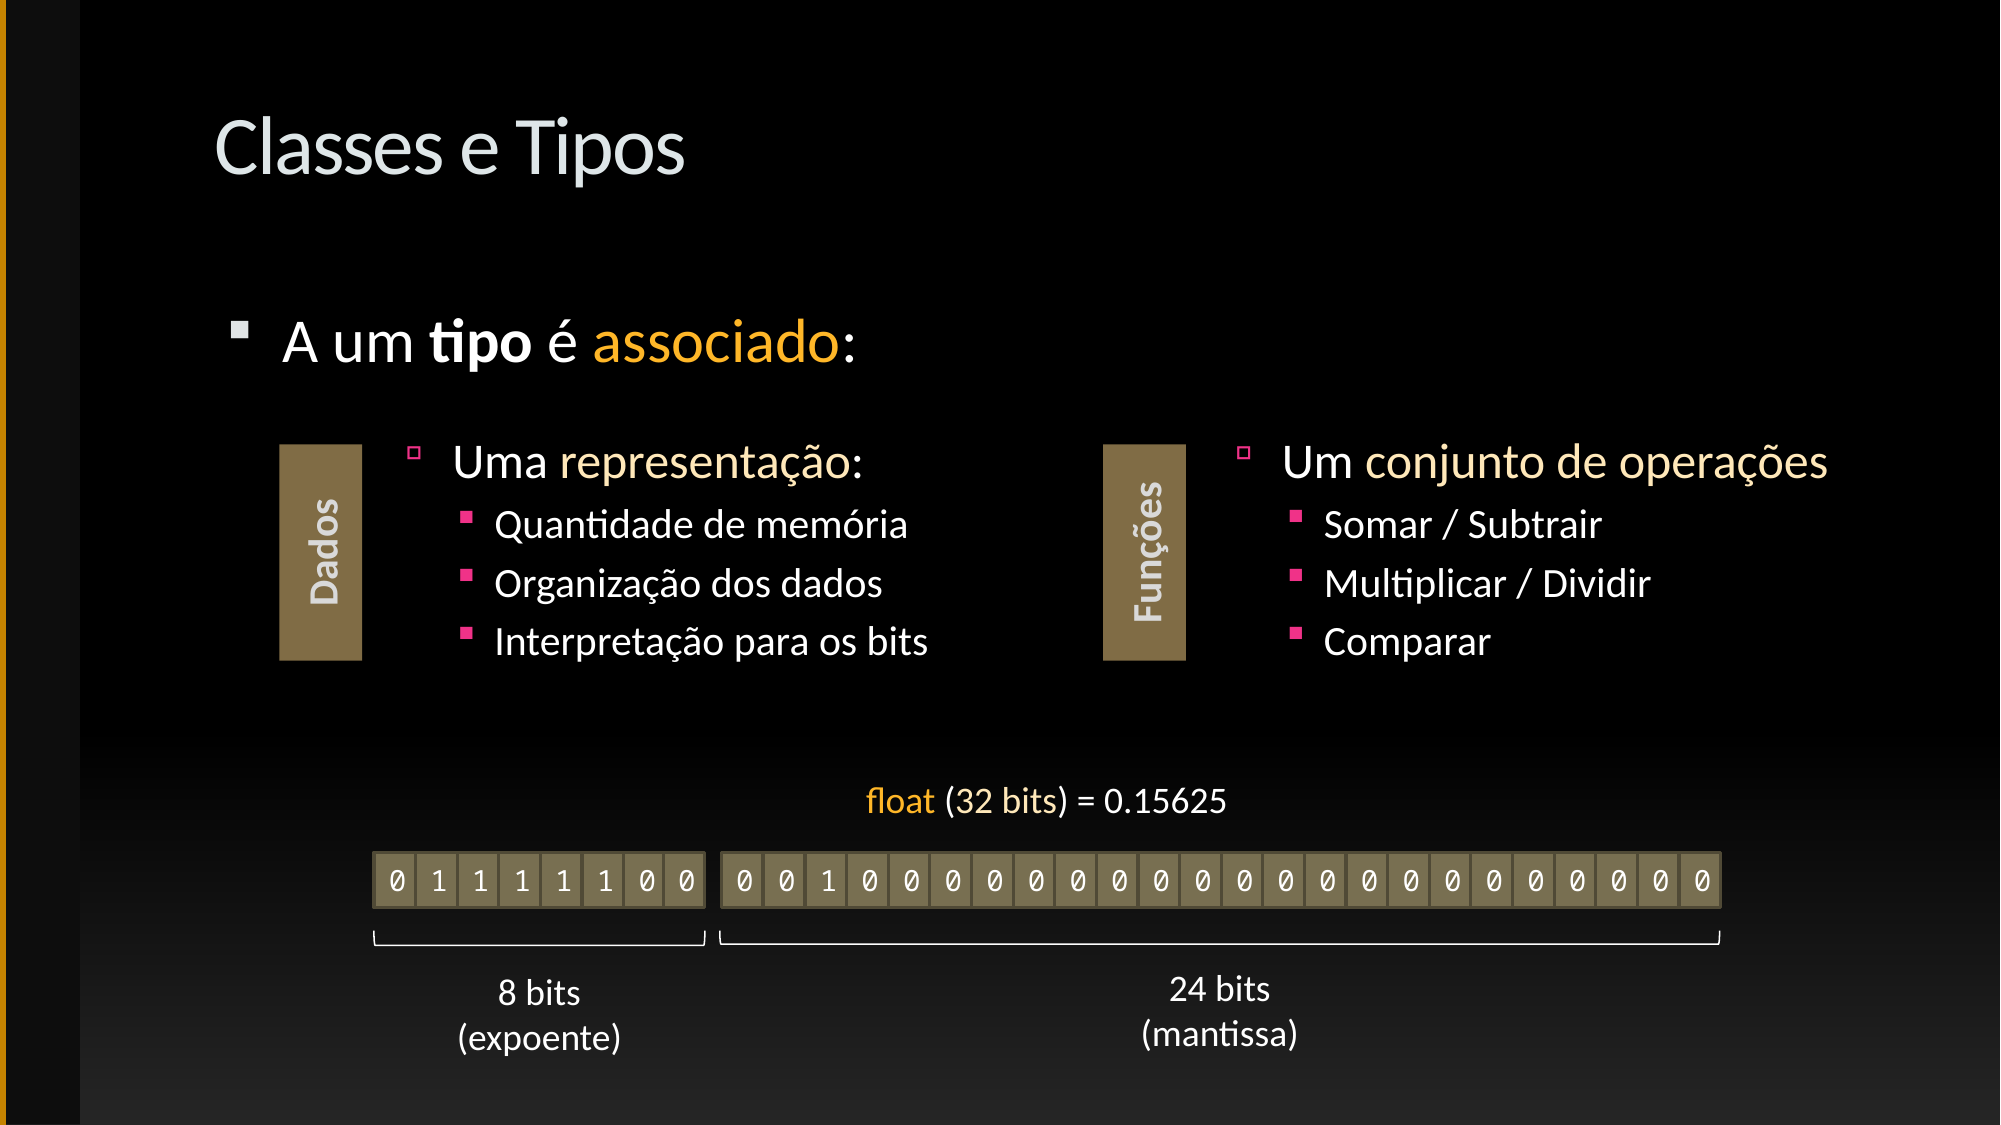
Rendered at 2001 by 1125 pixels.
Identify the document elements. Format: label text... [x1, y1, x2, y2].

title Classes e Tipos [200, 83, 1627, 234]
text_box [279, 421, 1895, 752]
text_box A um tipo é associado: [200, 292, 1900, 1043]
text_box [373, 768, 1721, 1059]
